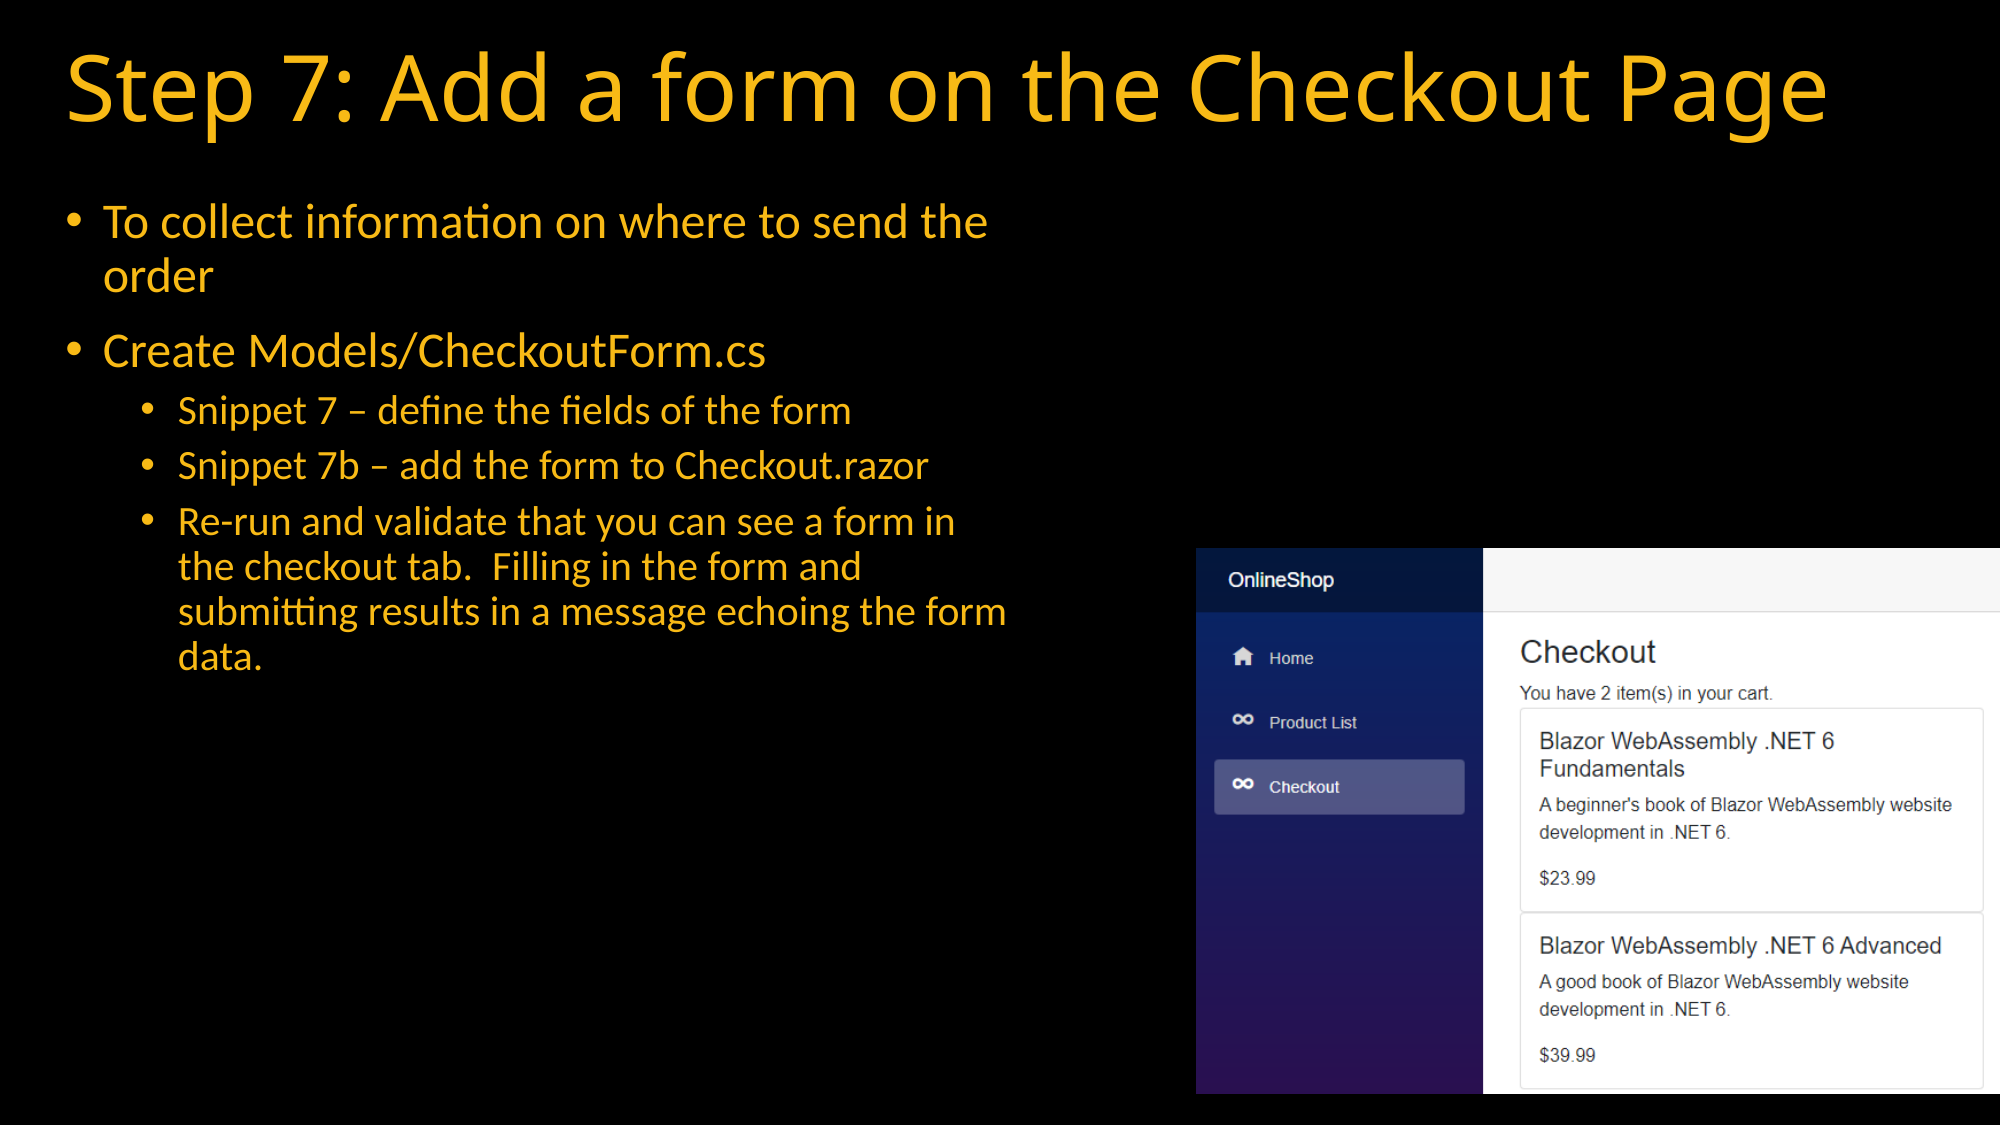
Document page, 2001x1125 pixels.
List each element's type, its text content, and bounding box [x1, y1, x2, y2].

title Step 7: Add a form on the Checkout Page [50, 35, 1958, 185]
list To collect information on where to send the order Create Models/CheckoutForm.cs Snippet 7 – define the fields of the form Snippet 7b – add the form to Checkout.razor Re-run and validate that you can see a form in the checkout tab. Filling in the form and submitting results in a message echoing the form data. [50, 187, 1032, 1090]
picture [1196, 548, 2000, 1094]
